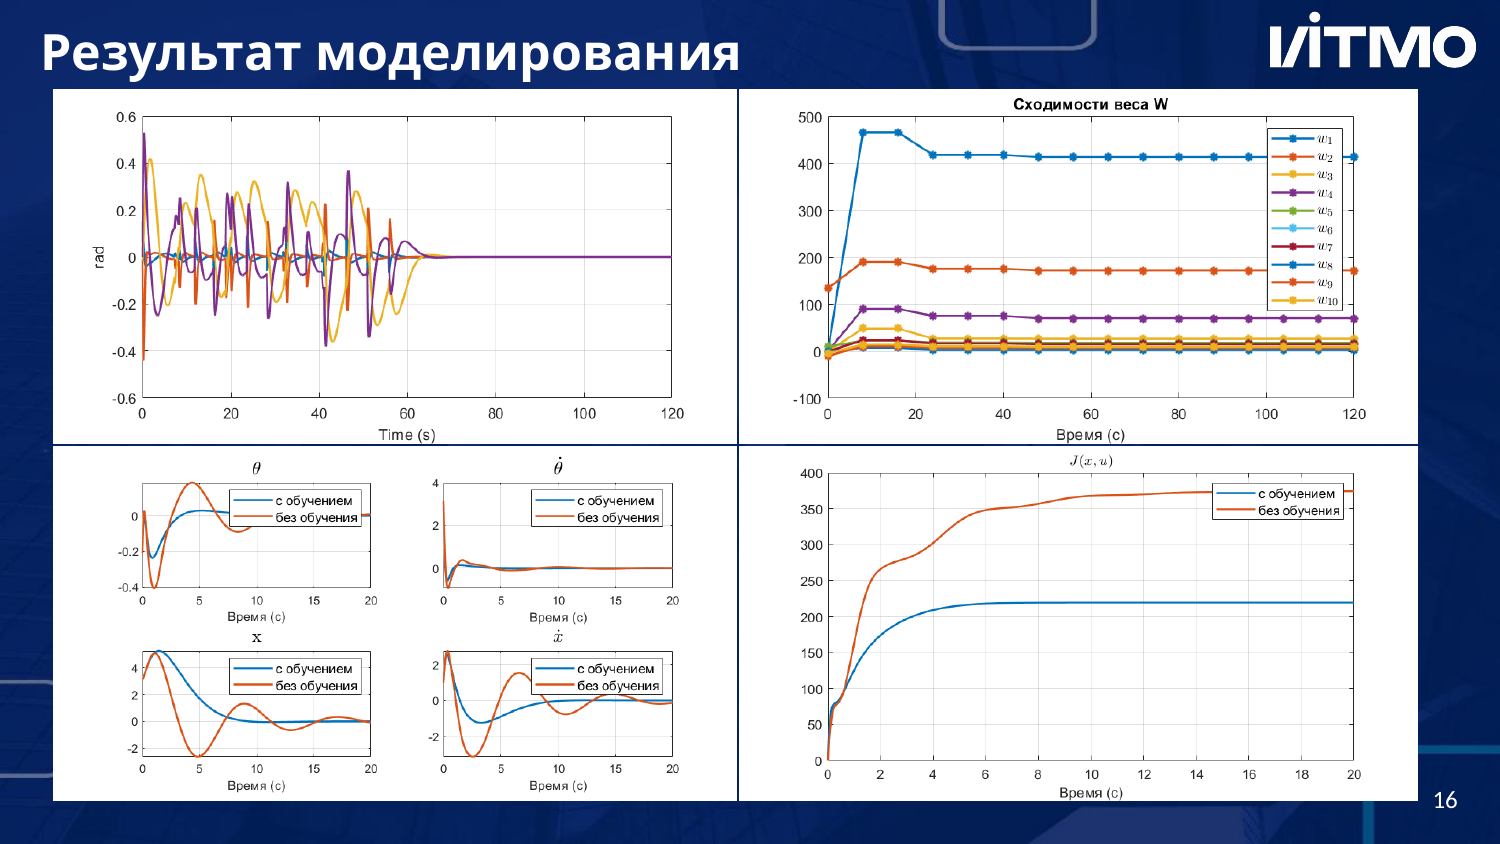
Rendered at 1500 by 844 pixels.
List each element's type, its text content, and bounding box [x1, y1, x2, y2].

text_box 16 [1417, 775, 1475, 821]
picture [0, 0, 1500, 844]
title Результат моделирования [25, 18, 1255, 83]
